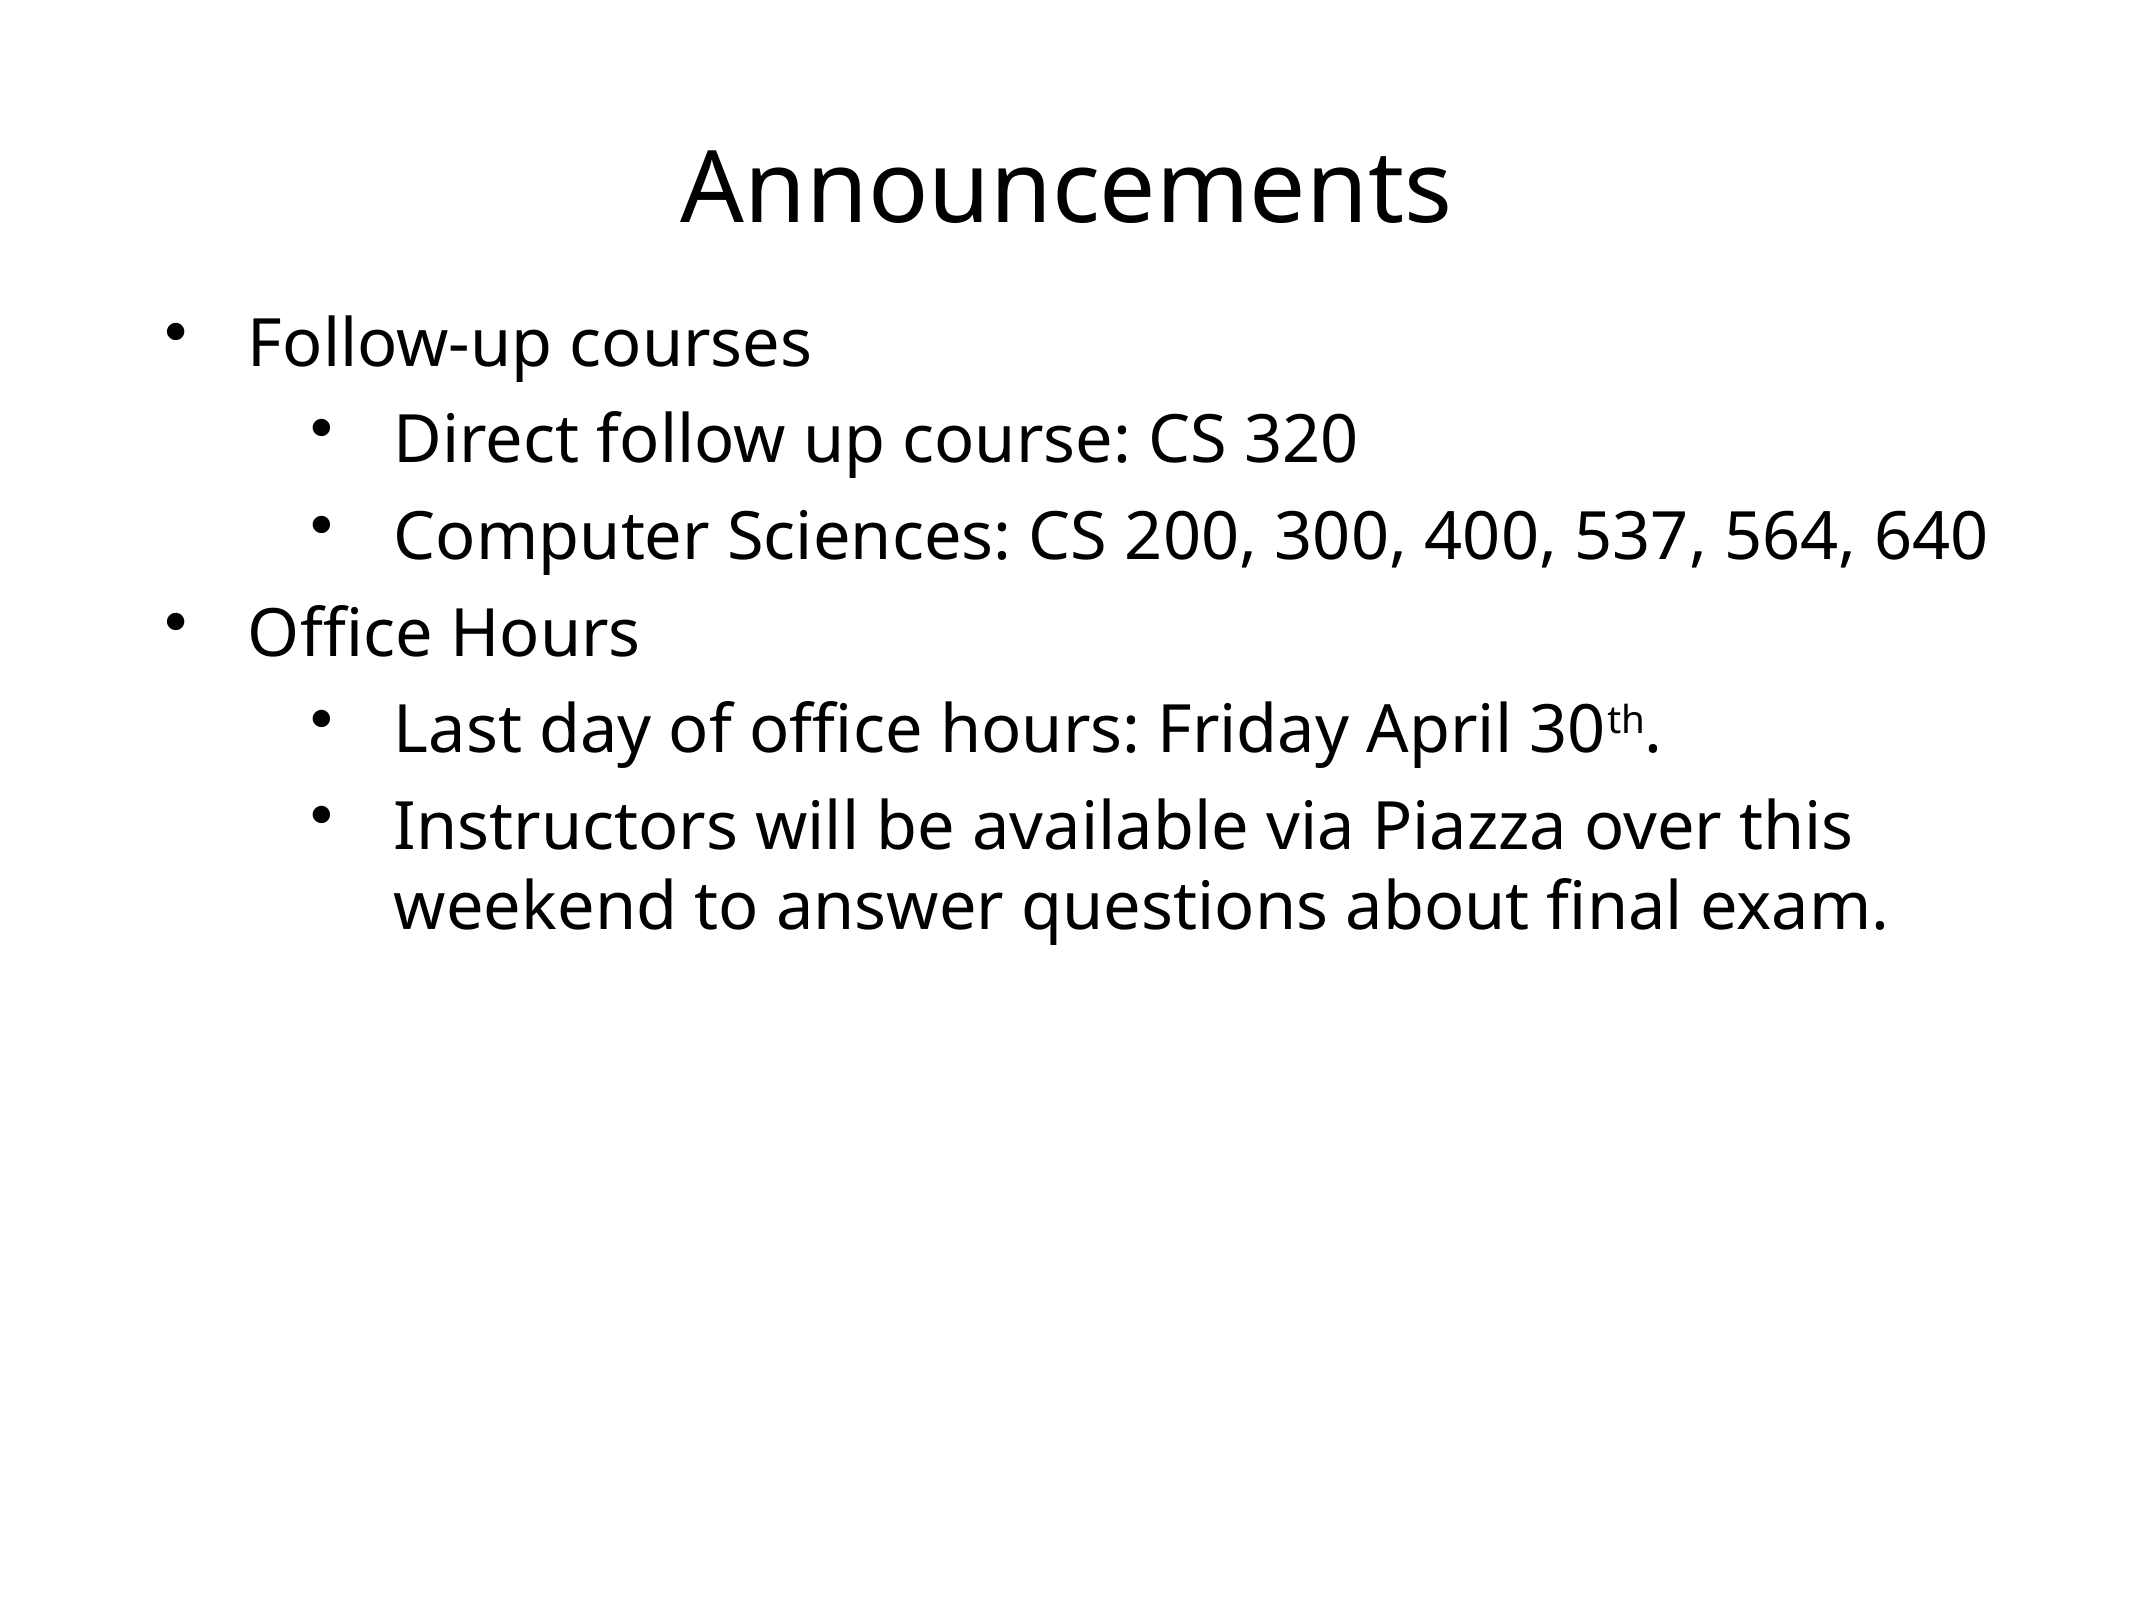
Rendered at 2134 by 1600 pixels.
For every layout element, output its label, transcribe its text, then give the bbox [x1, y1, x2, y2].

list Follow-up courses Direct follow up course: CS 320 Computer Sciences: CS 200, 300, 400, 537, 564, 640 Office Hours Last day of office hours: Friday April 30th. Instructors will be available via Piazza over this weekend to answer questions about final exam. [155, 290, 2020, 1559]
title Announcements [155, 107, 1978, 257]
